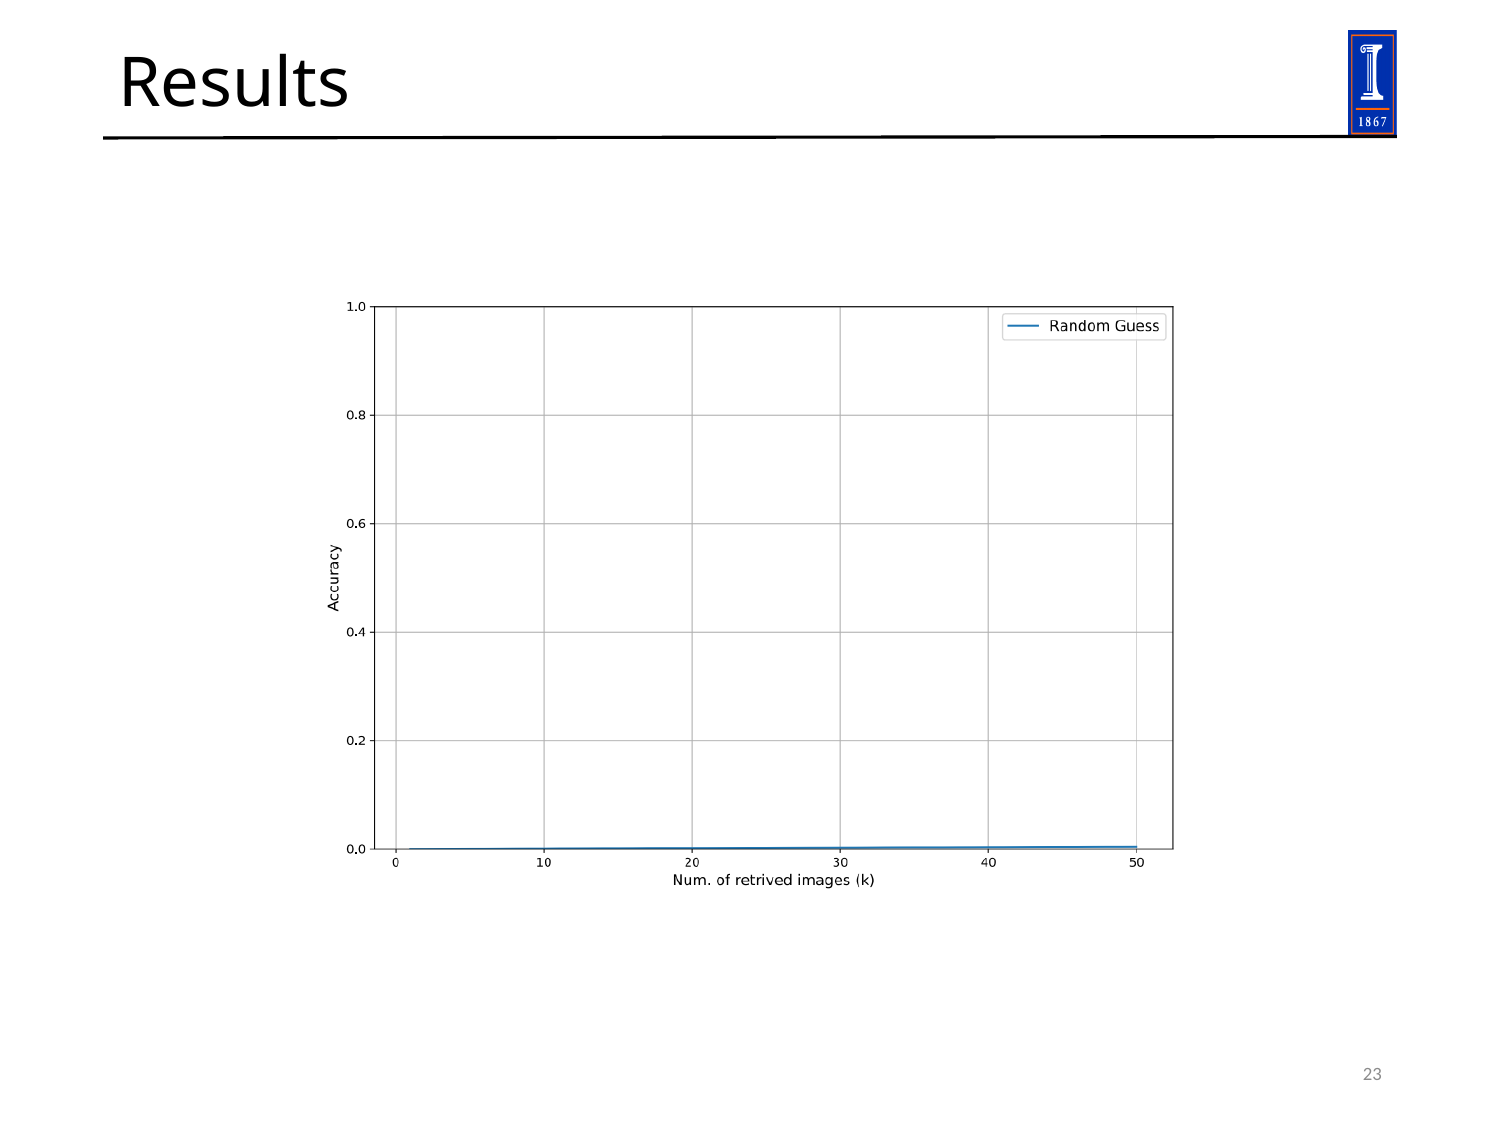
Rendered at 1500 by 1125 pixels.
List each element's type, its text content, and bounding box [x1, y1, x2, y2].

slide_number 23 [1059, 1042, 1397, 1103]
title Results [103, 30, 1397, 138]
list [312, 287, 1188, 901]
